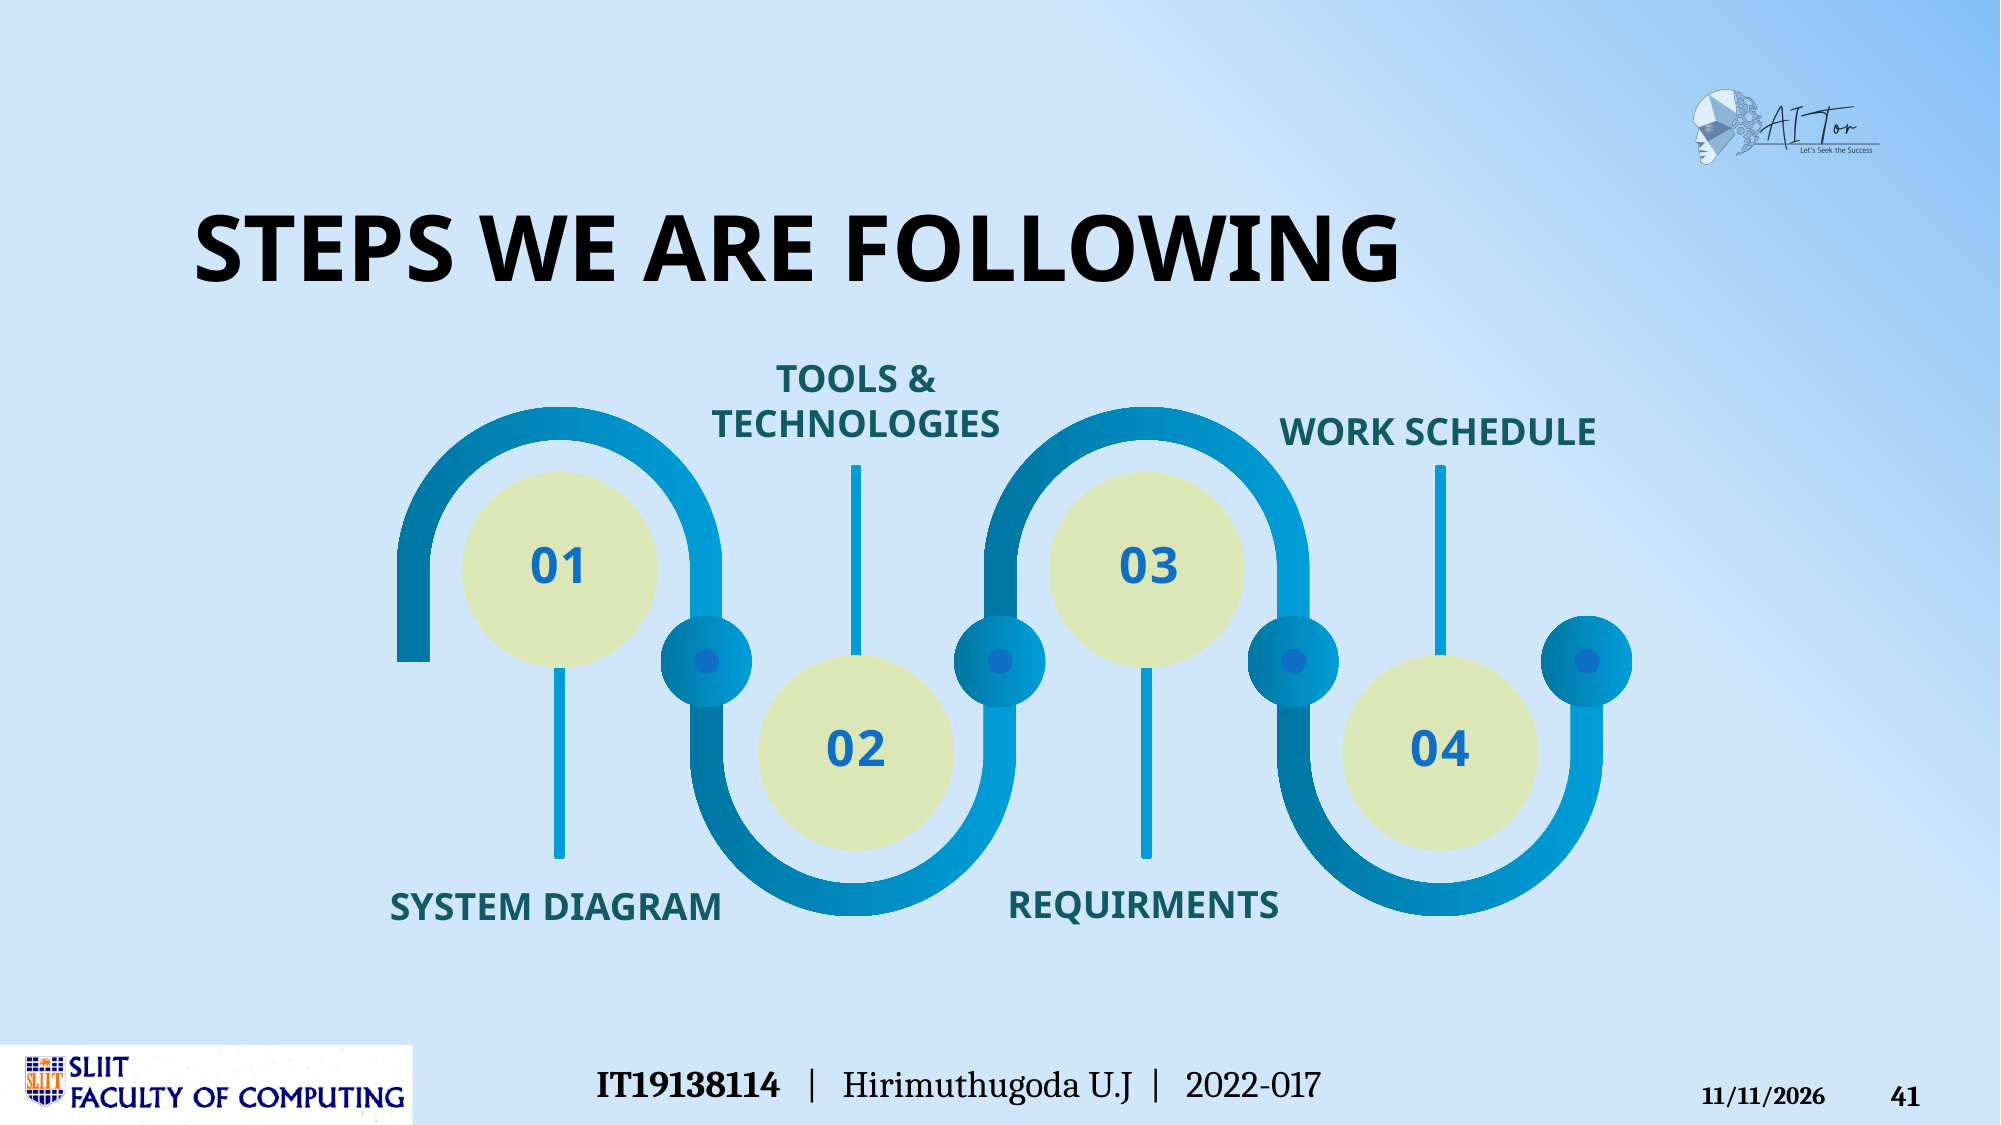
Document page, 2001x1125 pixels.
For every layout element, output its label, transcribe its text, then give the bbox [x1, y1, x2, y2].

picture [1657, 72, 1932, 178]
title STEPS WE ARE FOLLOWING [178, 124, 1879, 366]
picture [0, 1045, 413, 1125]
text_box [364, 347, 1636, 933]
text_box IT19138114 | Hirimuthugoda U.J | 2022-017 [580, 1050, 1702, 1114]
